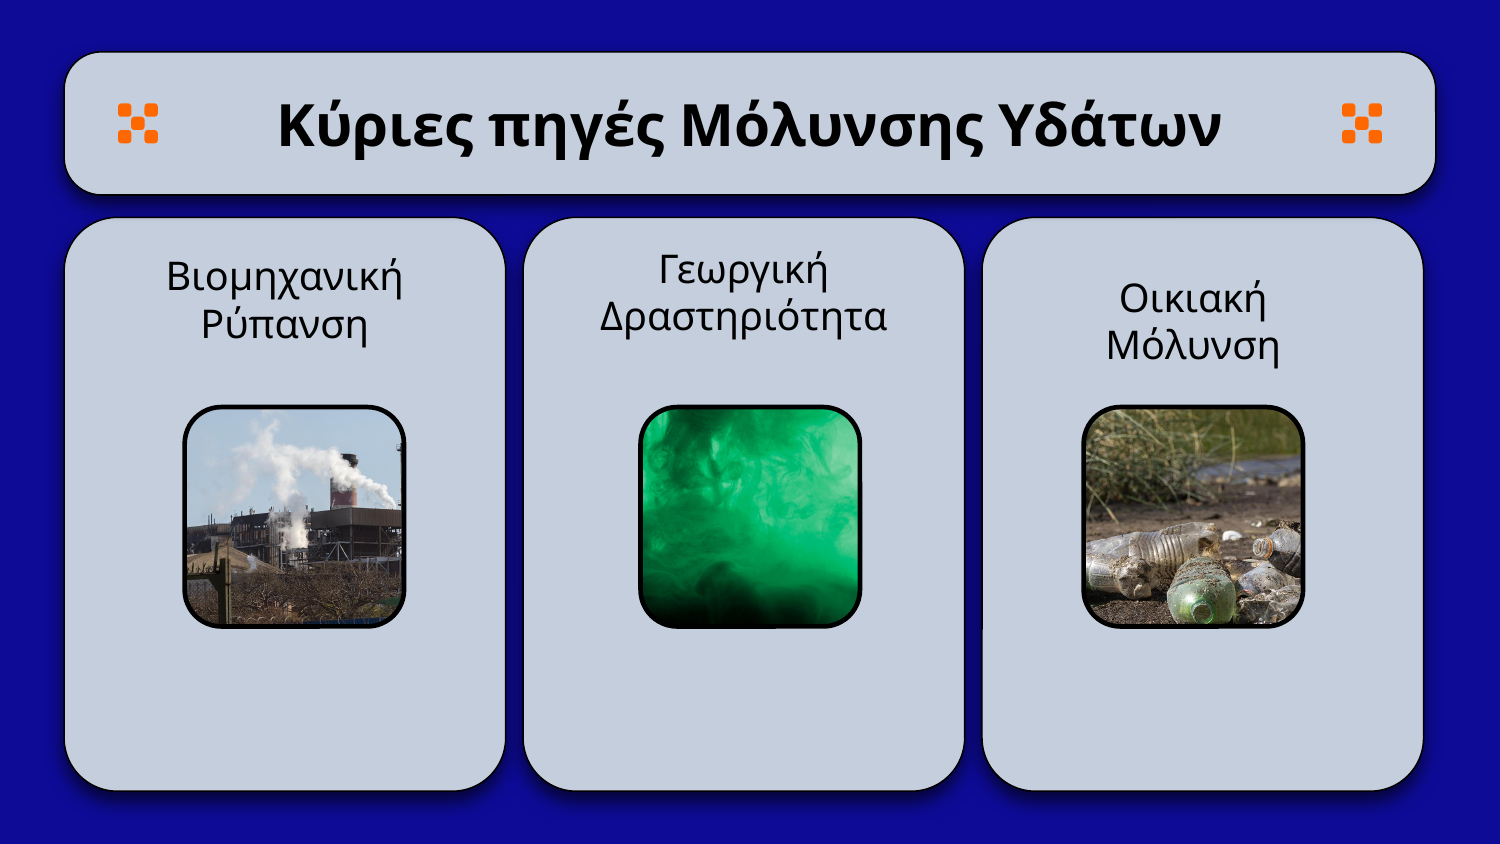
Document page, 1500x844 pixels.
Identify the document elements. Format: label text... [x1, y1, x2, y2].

subtitle Γεωργική Δραστηριότητα [564, 228, 923, 359]
picture [640, 406, 861, 627]
picture [184, 406, 405, 627]
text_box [117, 103, 159, 144]
text_box [64, 51, 1436, 196]
text_box [523, 217, 965, 792]
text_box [1341, 103, 1383, 144]
title Κύριες πηγές Μόλυνσης Υδάτων [118, 73, 1382, 168]
text_box [981, 219, 1424, 792]
subtitle Βιομηχανική Ρύπανση [105, 236, 464, 323]
text_box [64, 219, 506, 792]
picture [1083, 406, 1304, 627]
subtitle Οικιακή Μόλυνση [1014, 257, 1373, 345]
